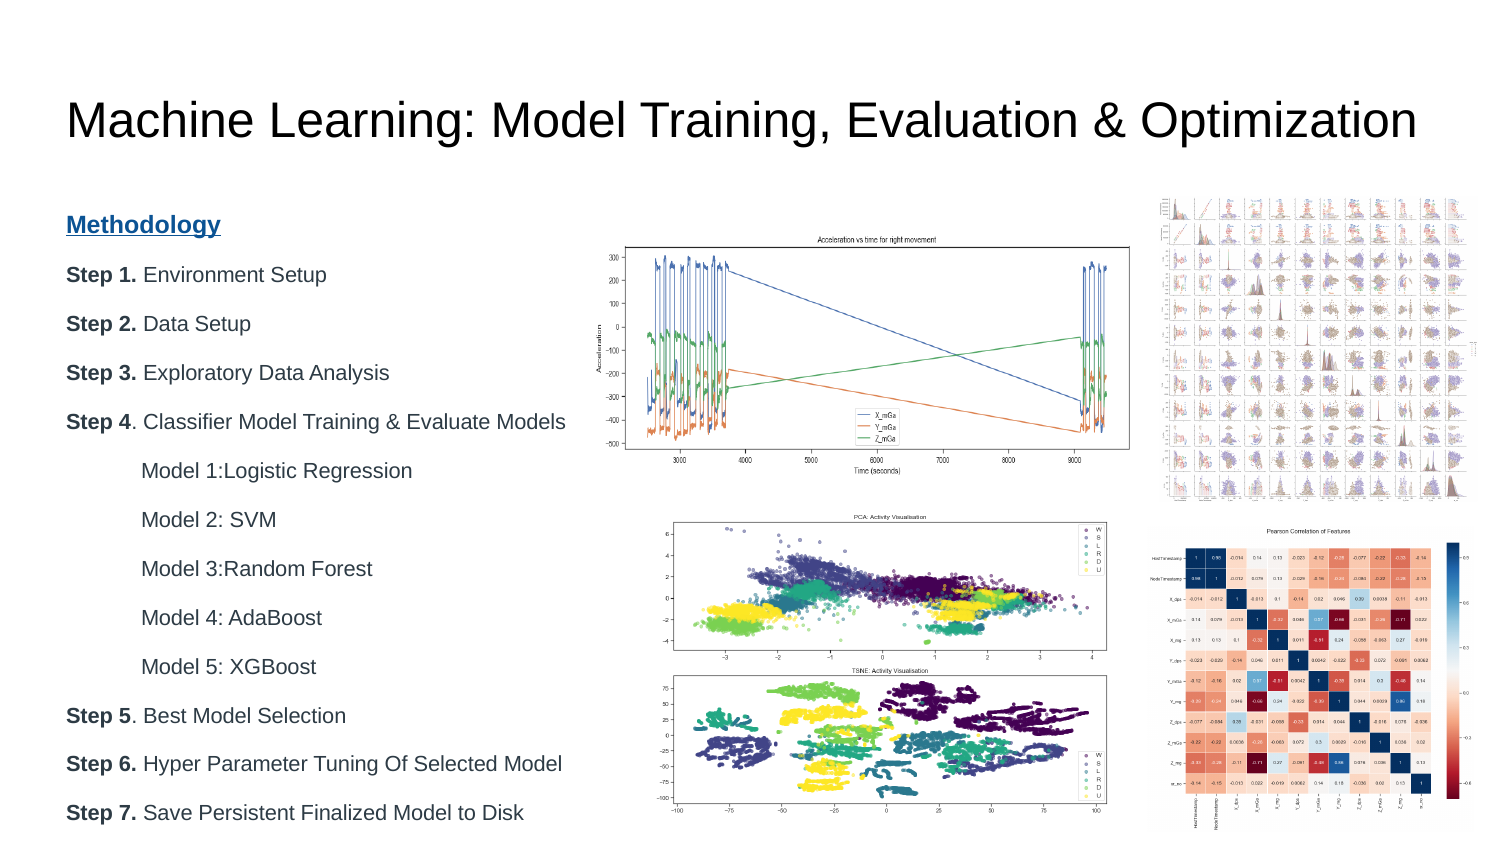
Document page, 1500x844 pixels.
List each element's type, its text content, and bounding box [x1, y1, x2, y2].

title Machine Learning: Model Training, Evaluation & Optimization [51, 72, 1449, 167]
picture [1147, 526, 1474, 832]
picture [652, 510, 1113, 817]
picture [1159, 196, 1479, 502]
list Methodology Step 1. Environment Setup Step 2. Data Setup Step 3. Exploratory Data Analysis Step 4. Classifier Model Training & Evaluate Models Model 1:Logistic Regression Model 2: SVM Model 3:Random Forest Model 4: AdaBoost Model 5: XGBoost Step 5. Best Model Selection Step 6. Hyper Parameter Tuning Of Selected Model Step 7. Save Persistent Finalized Model to Disk [51, 189, 1449, 828]
picture [593, 230, 1137, 479]
